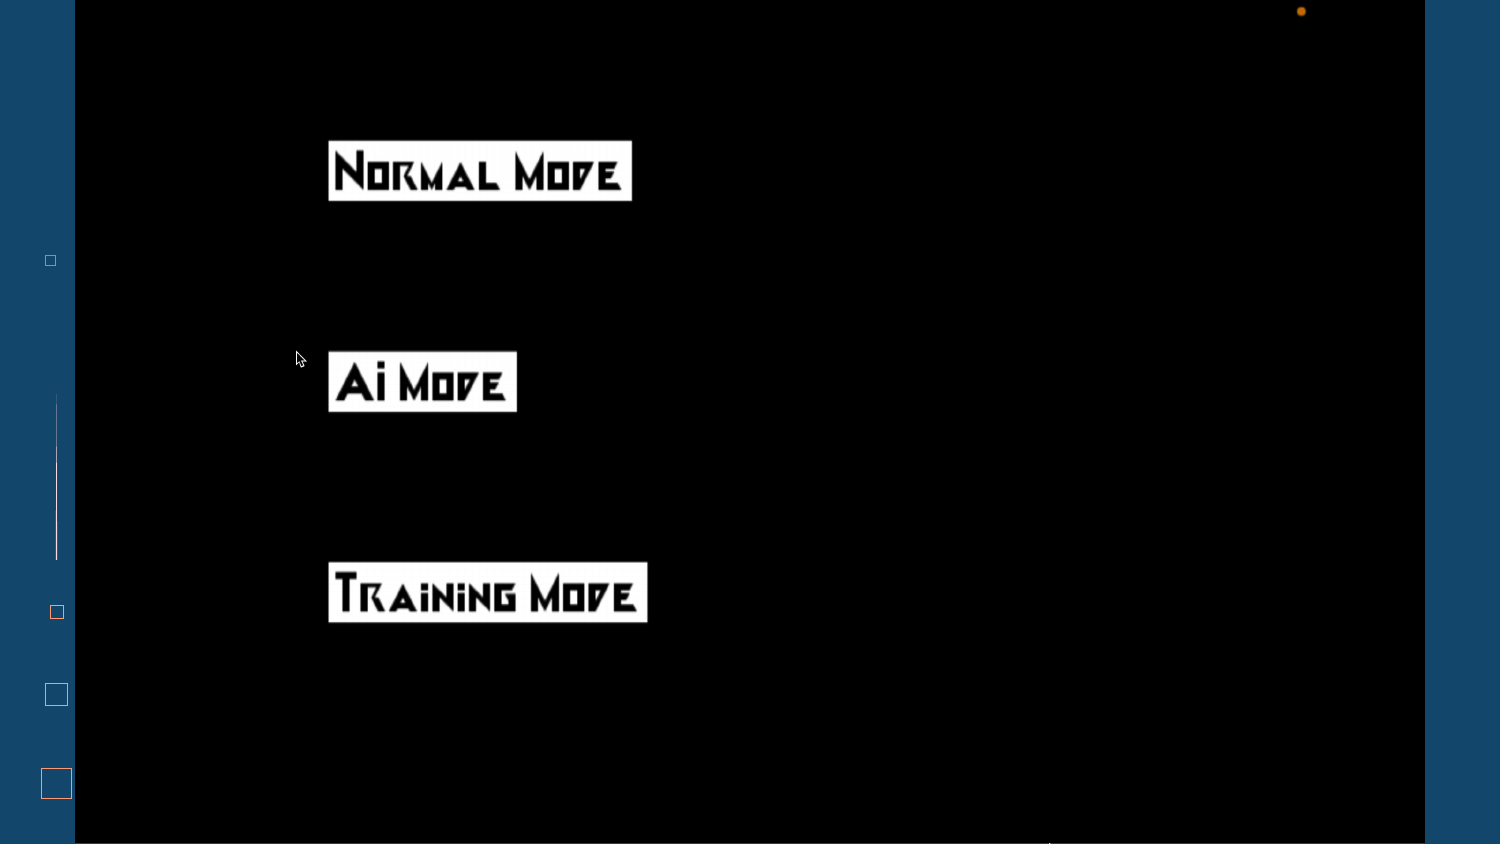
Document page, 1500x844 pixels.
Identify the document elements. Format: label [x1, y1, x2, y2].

text_box [74, 0, 1426, 844]
